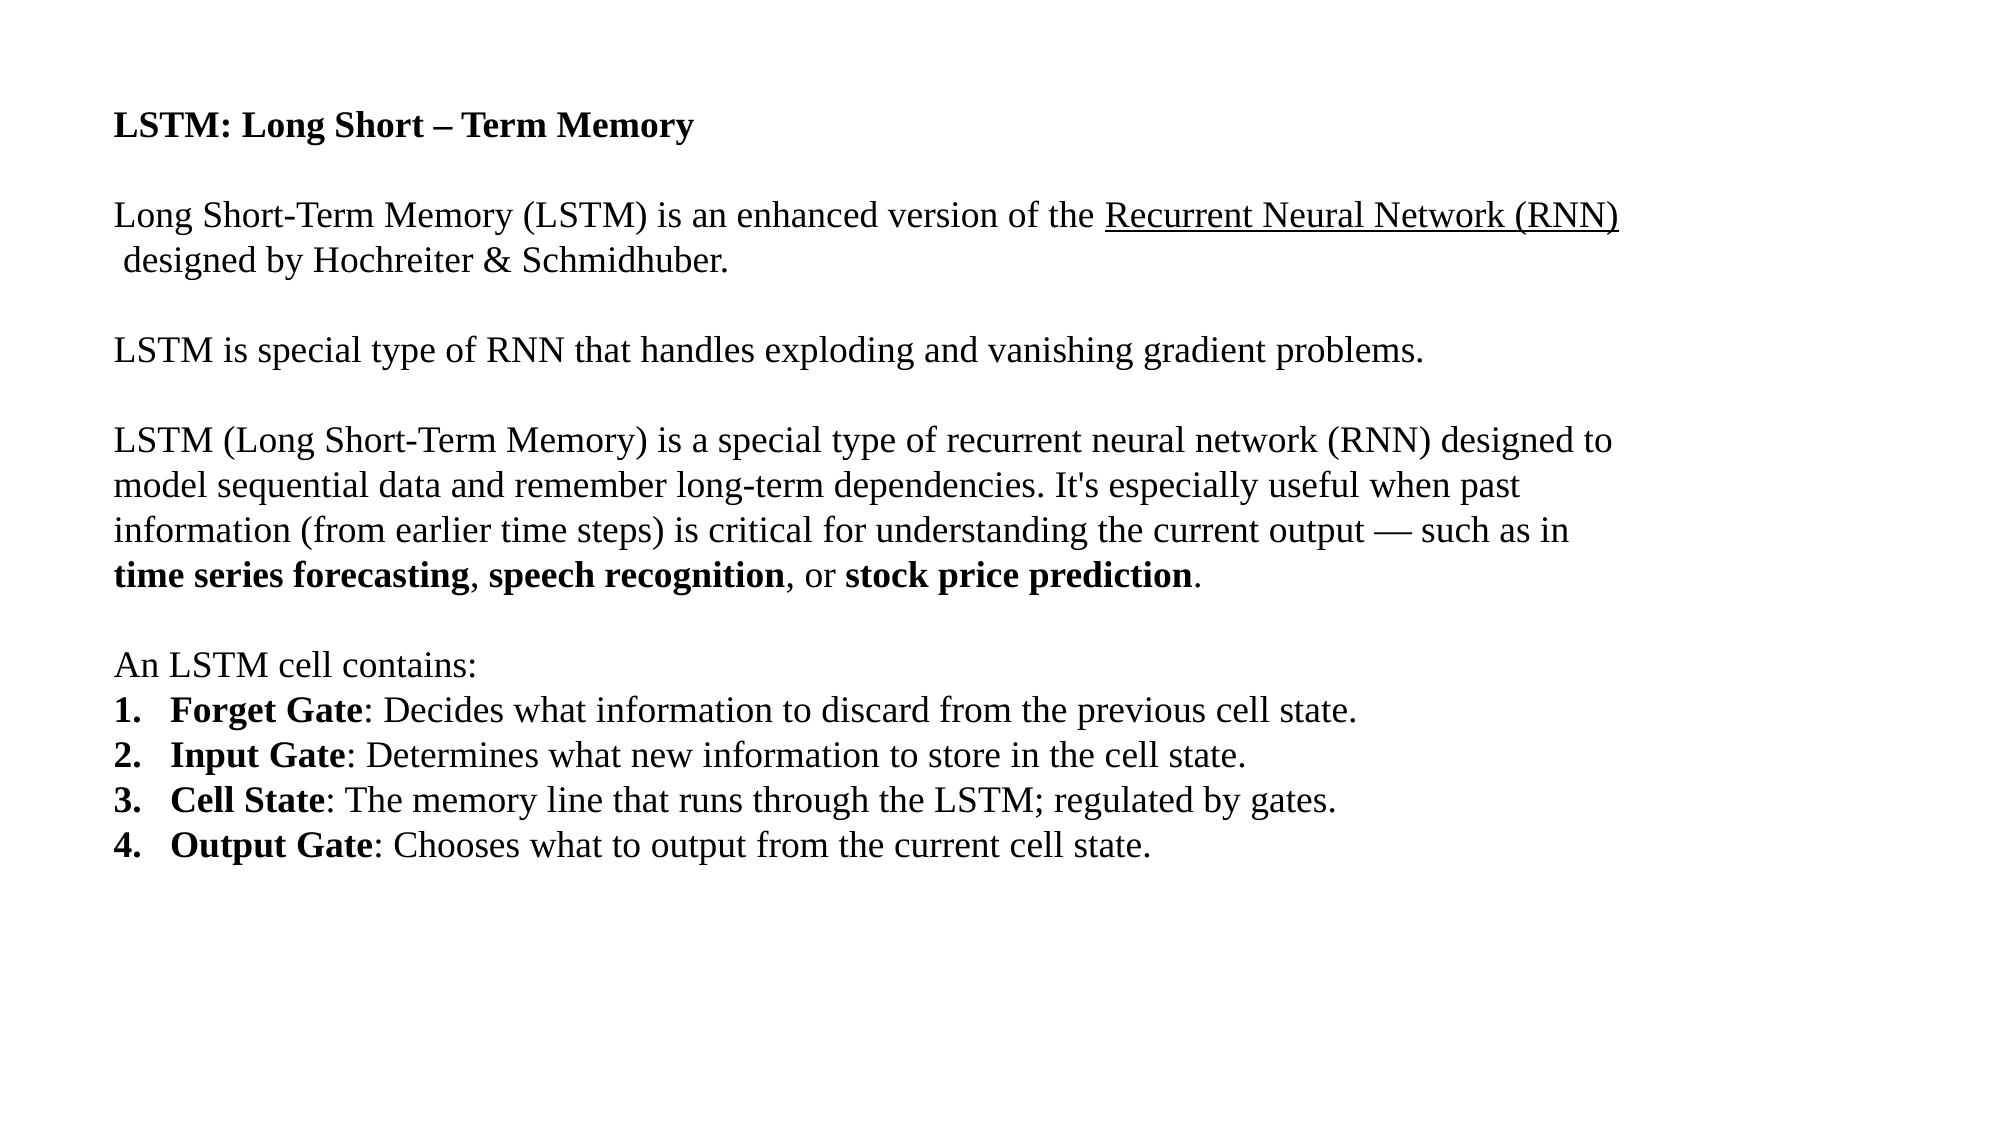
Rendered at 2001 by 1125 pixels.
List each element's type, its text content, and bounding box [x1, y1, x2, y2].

text_box LSTM: Long Short – Term Memory Long Short-Term Memory (LSTM) is an enhanced version of the Recurrent Neural Network (RNN) designed by Hochreiter & Schmidhuber. LSTM is special type of RNN that handles exploding and vanishing gradient problems. LSTM (Long Short-Term Memory) is a special type of recurrent neural network (RNN) designed to model sequential data and remember long-term dependencies. It's especially useful when past information (from earlier time steps) is critical for understanding the current output — such as in time series forecasting, speech recognition, or stock price prediction. An LSTM cell contains: Forget Gate: Decides what information to discard from the previous cell state. Input Gate: Determines what new information to store in the cell state. Cell State: The memory line that runs through the LSTM; regulated by gates. Output Gate: Chooses what to output from the current cell state. [98, 92, 1652, 1125]
